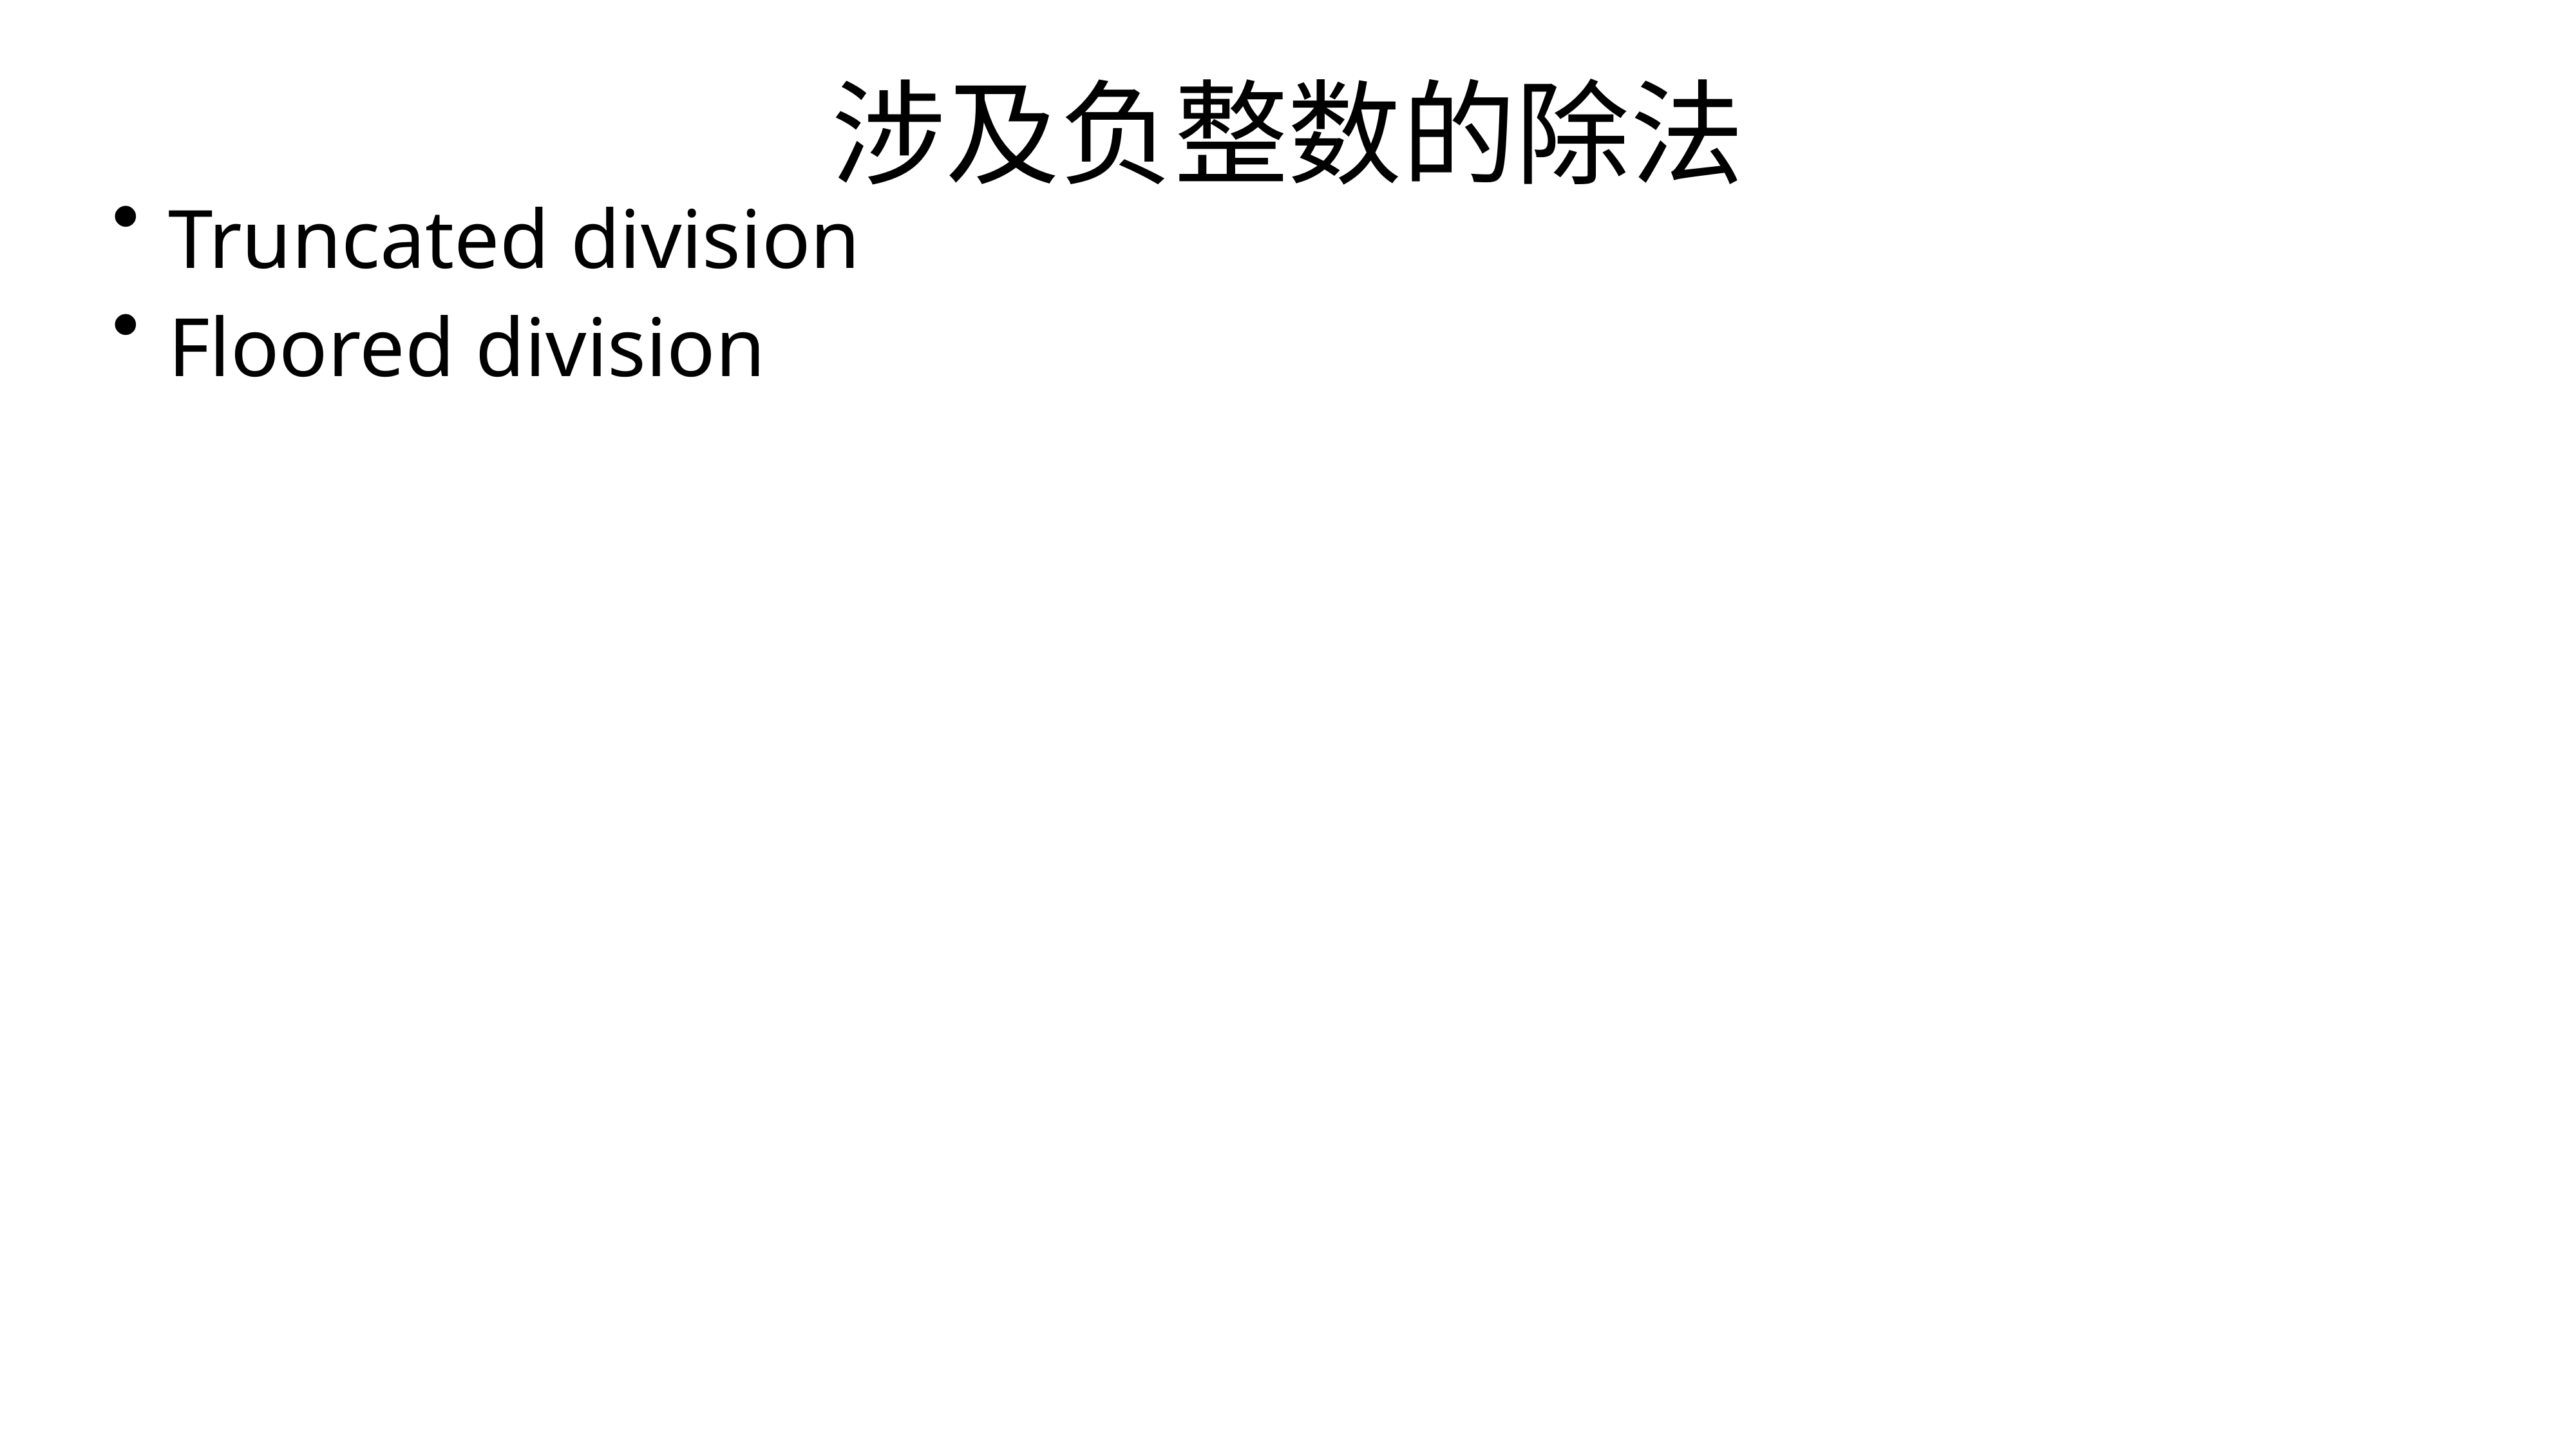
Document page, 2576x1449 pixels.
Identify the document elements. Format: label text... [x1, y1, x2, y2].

text_box 涉及负整数的除法 [826, 56, 1750, 204]
text_box Truncated division Floored division [106, 240, 887, 388]
